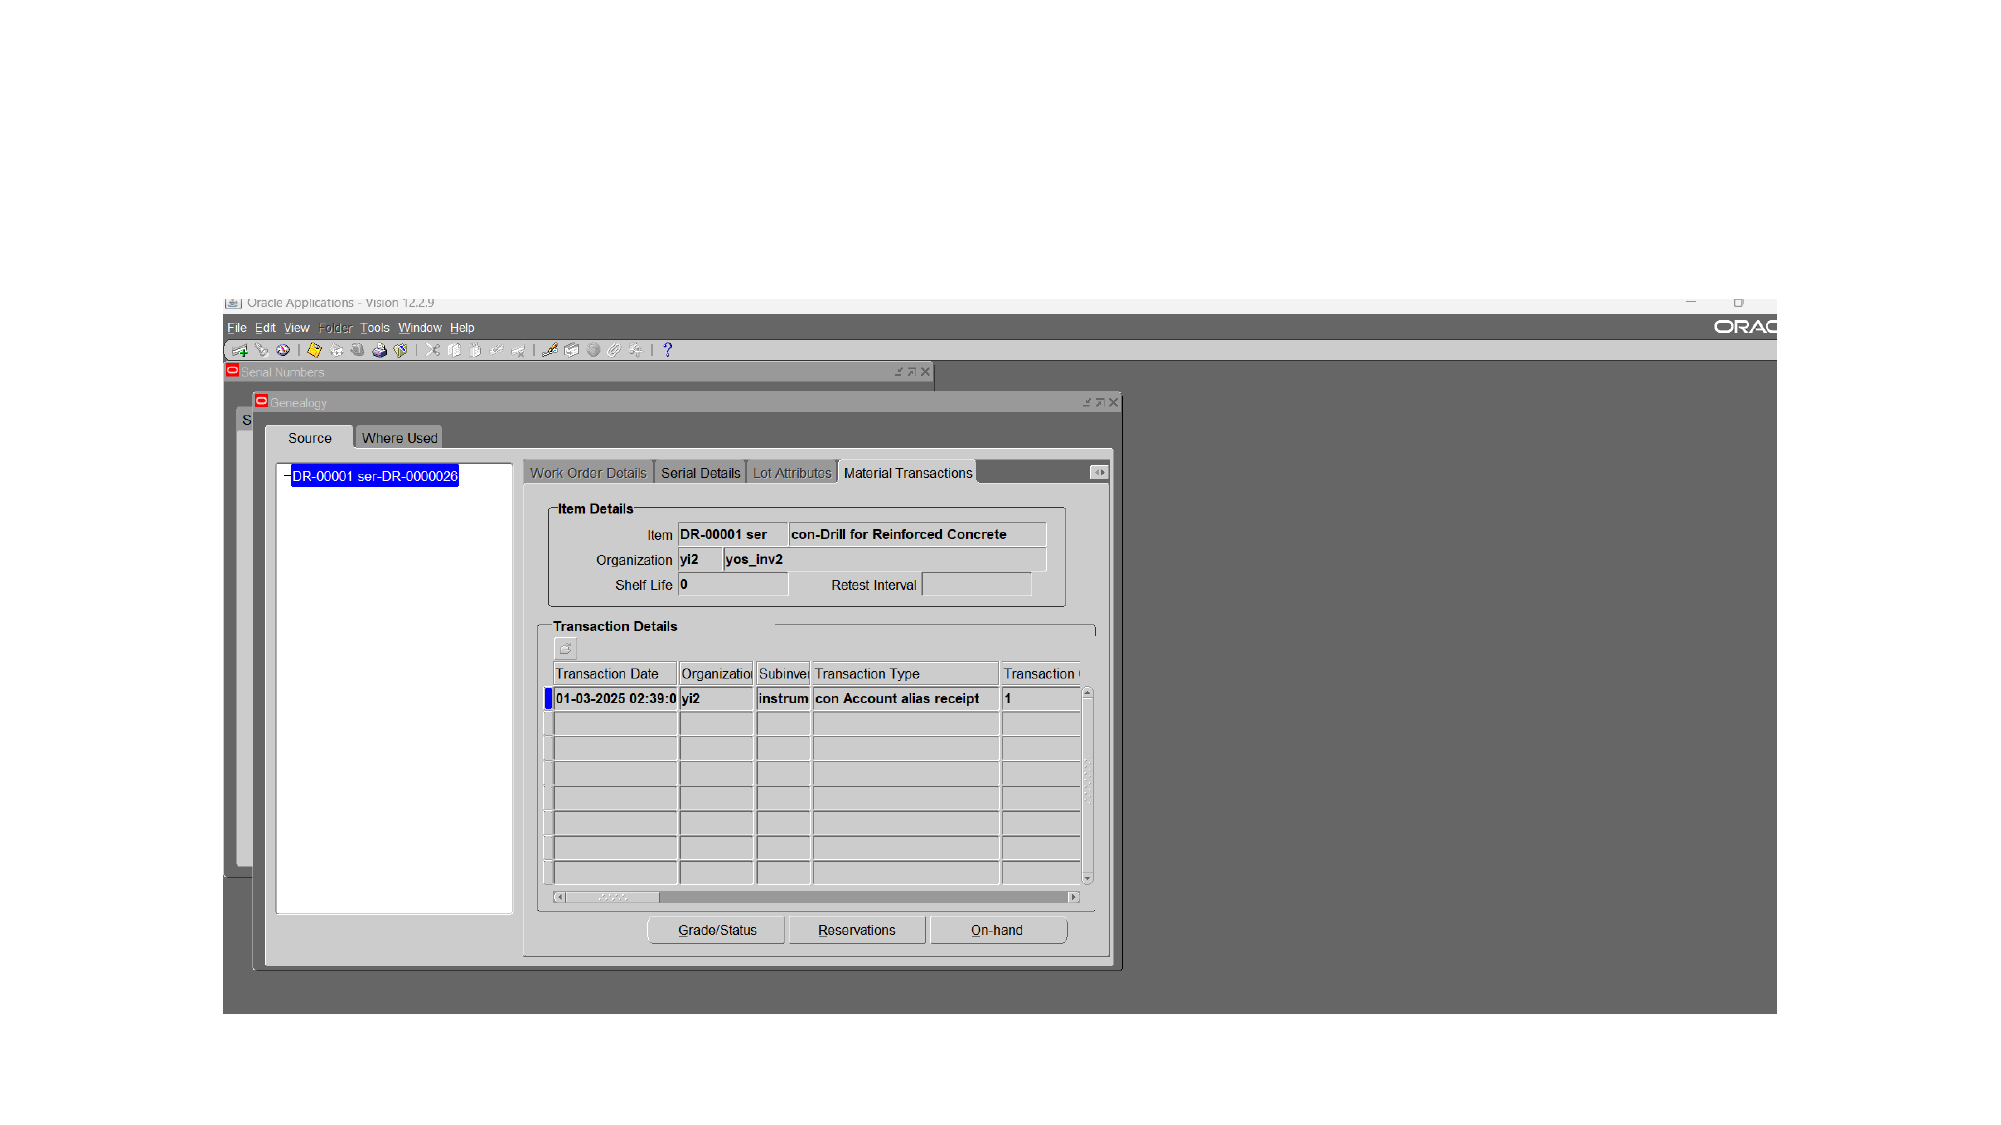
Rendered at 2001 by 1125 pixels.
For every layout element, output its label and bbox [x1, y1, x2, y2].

list [223, 299, 1777, 1014]
